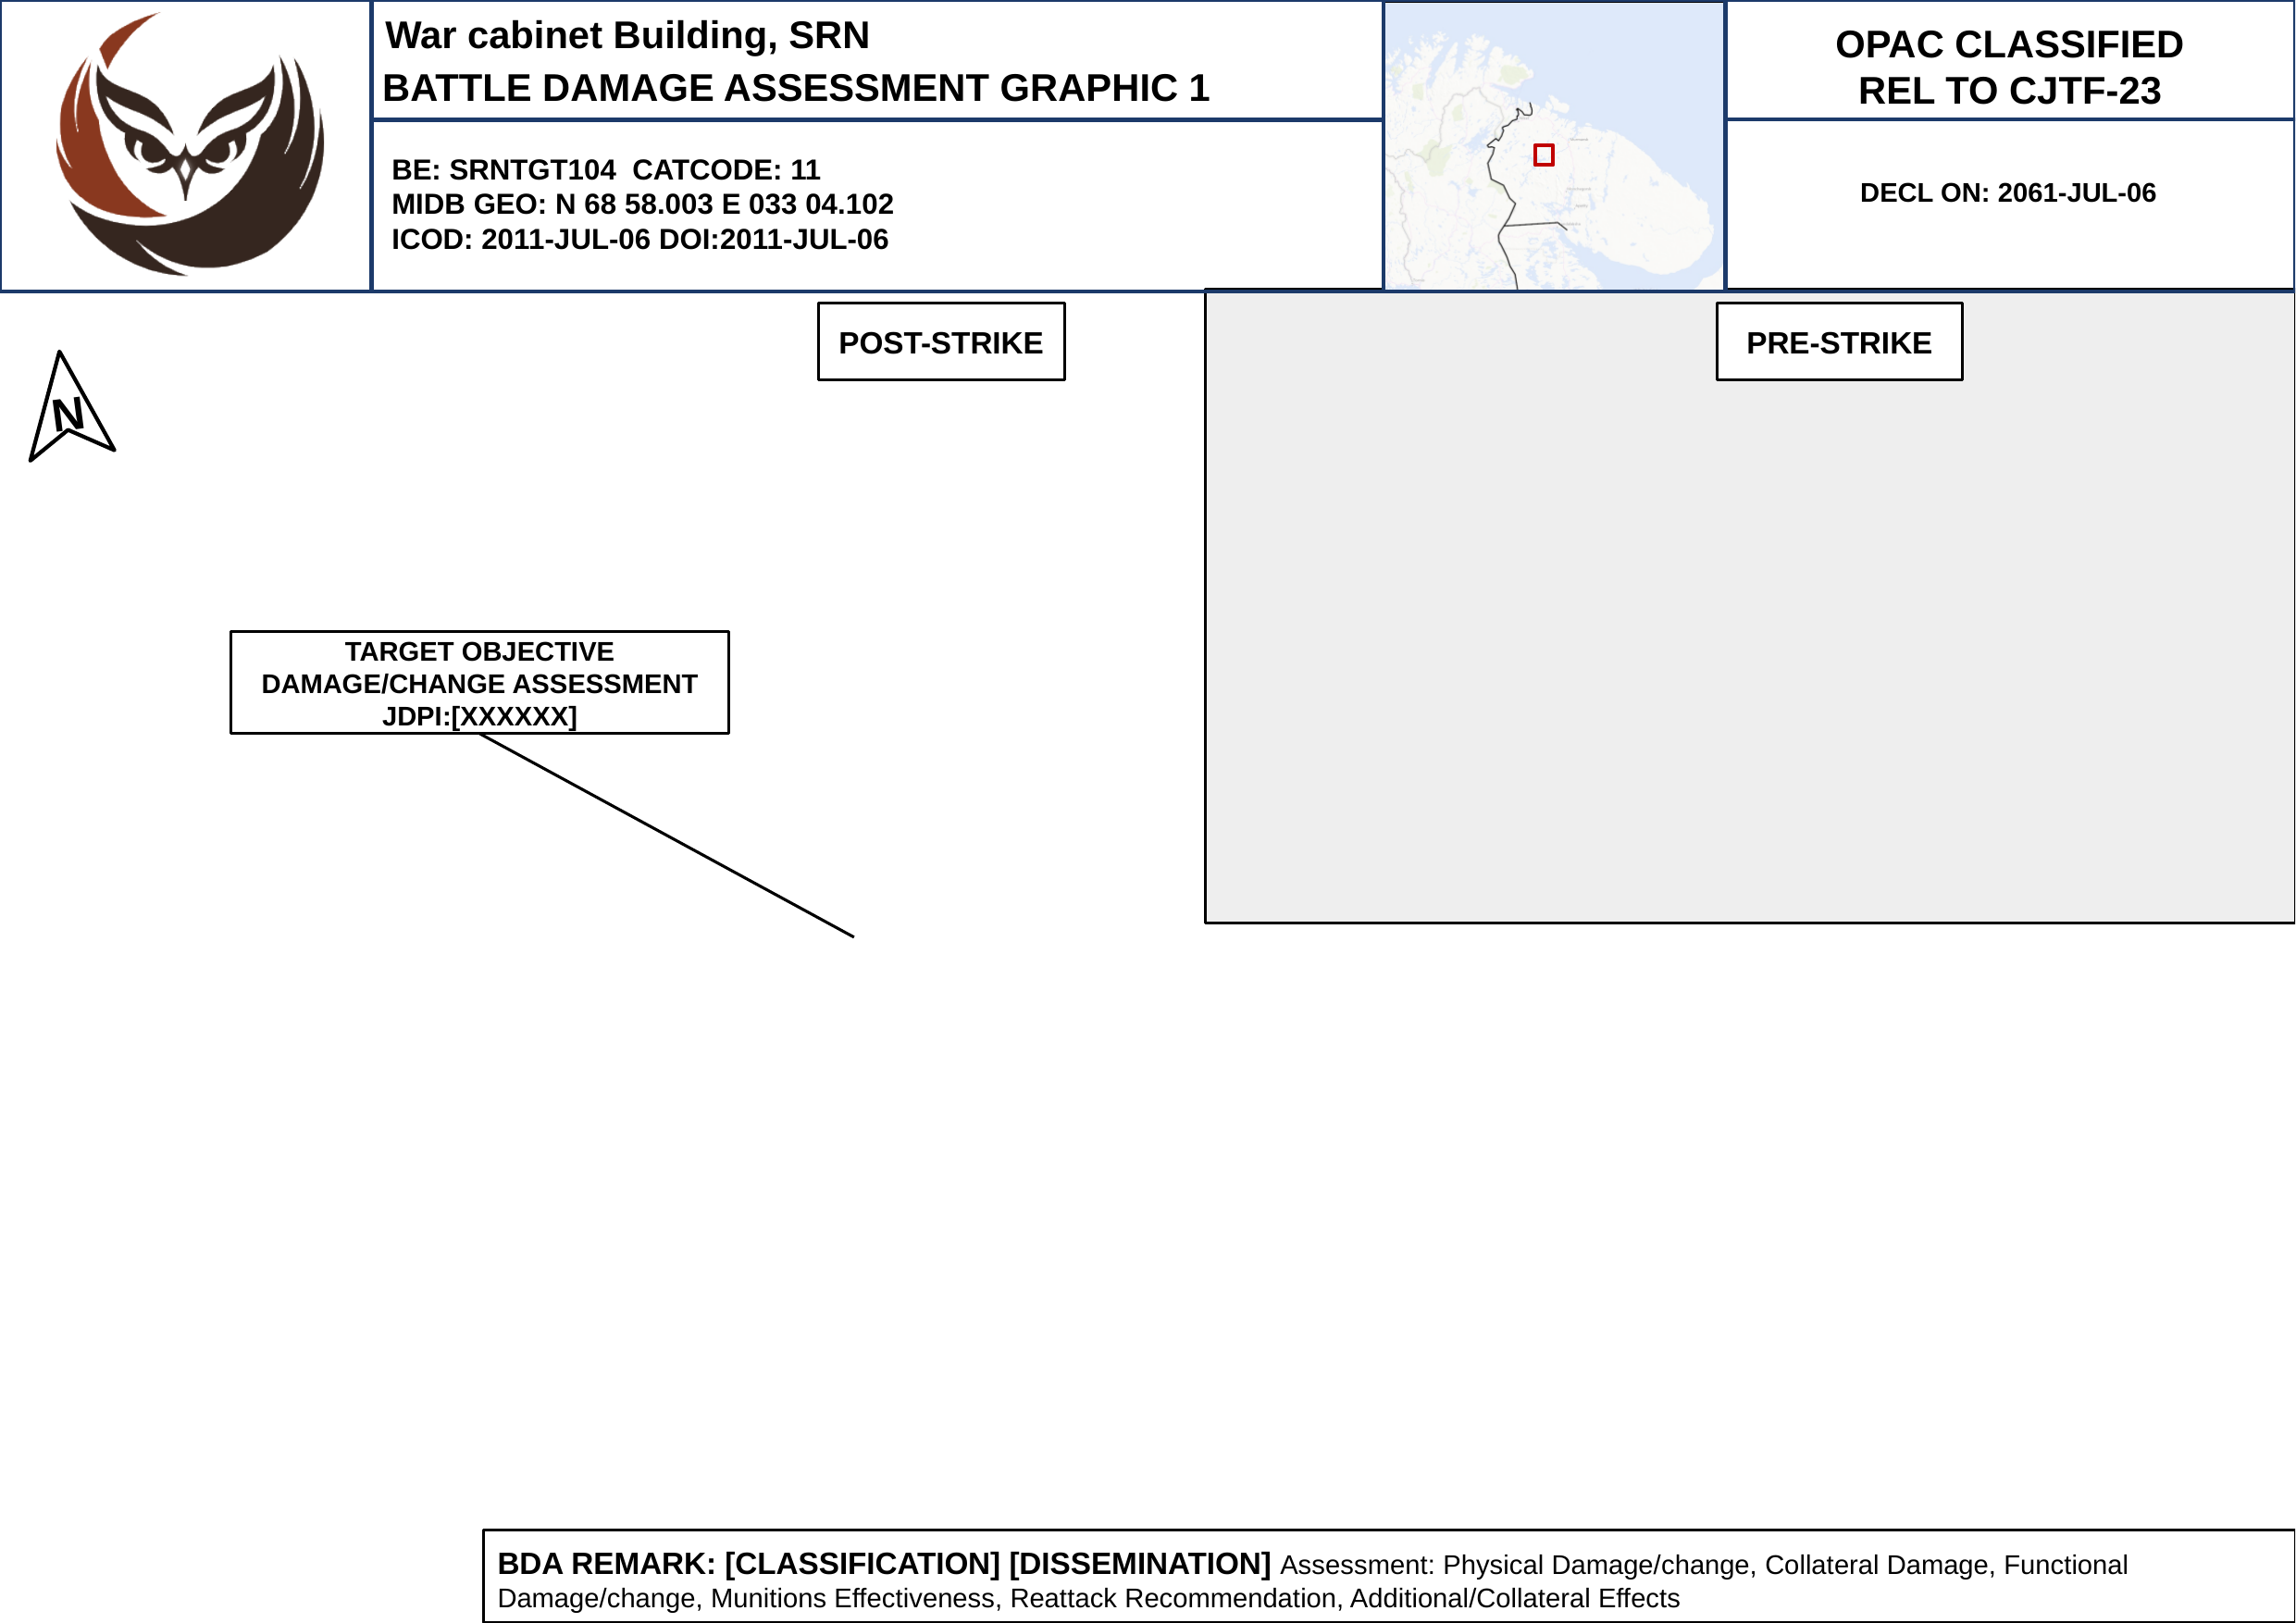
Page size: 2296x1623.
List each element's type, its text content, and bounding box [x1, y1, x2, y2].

text_box POST-STRIKE [818, 311, 1065, 380]
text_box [0, 0, 2296, 302]
text_box PRE-STRIKE [1717, 311, 1963, 380]
text_box [1205, 311, 2296, 923]
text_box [22, 351, 108, 457]
text_box BDA REMARK: [CLASSIFICATION] [DISSEMINATION] Assessment: Physical Damage/change, Collateral Damage, Functional Damage/change, Munitions Effectiveness, Reattack Recommendation, Additional/Collateral Effects [483, 1530, 2296, 1623]
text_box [230, 630, 855, 938]
